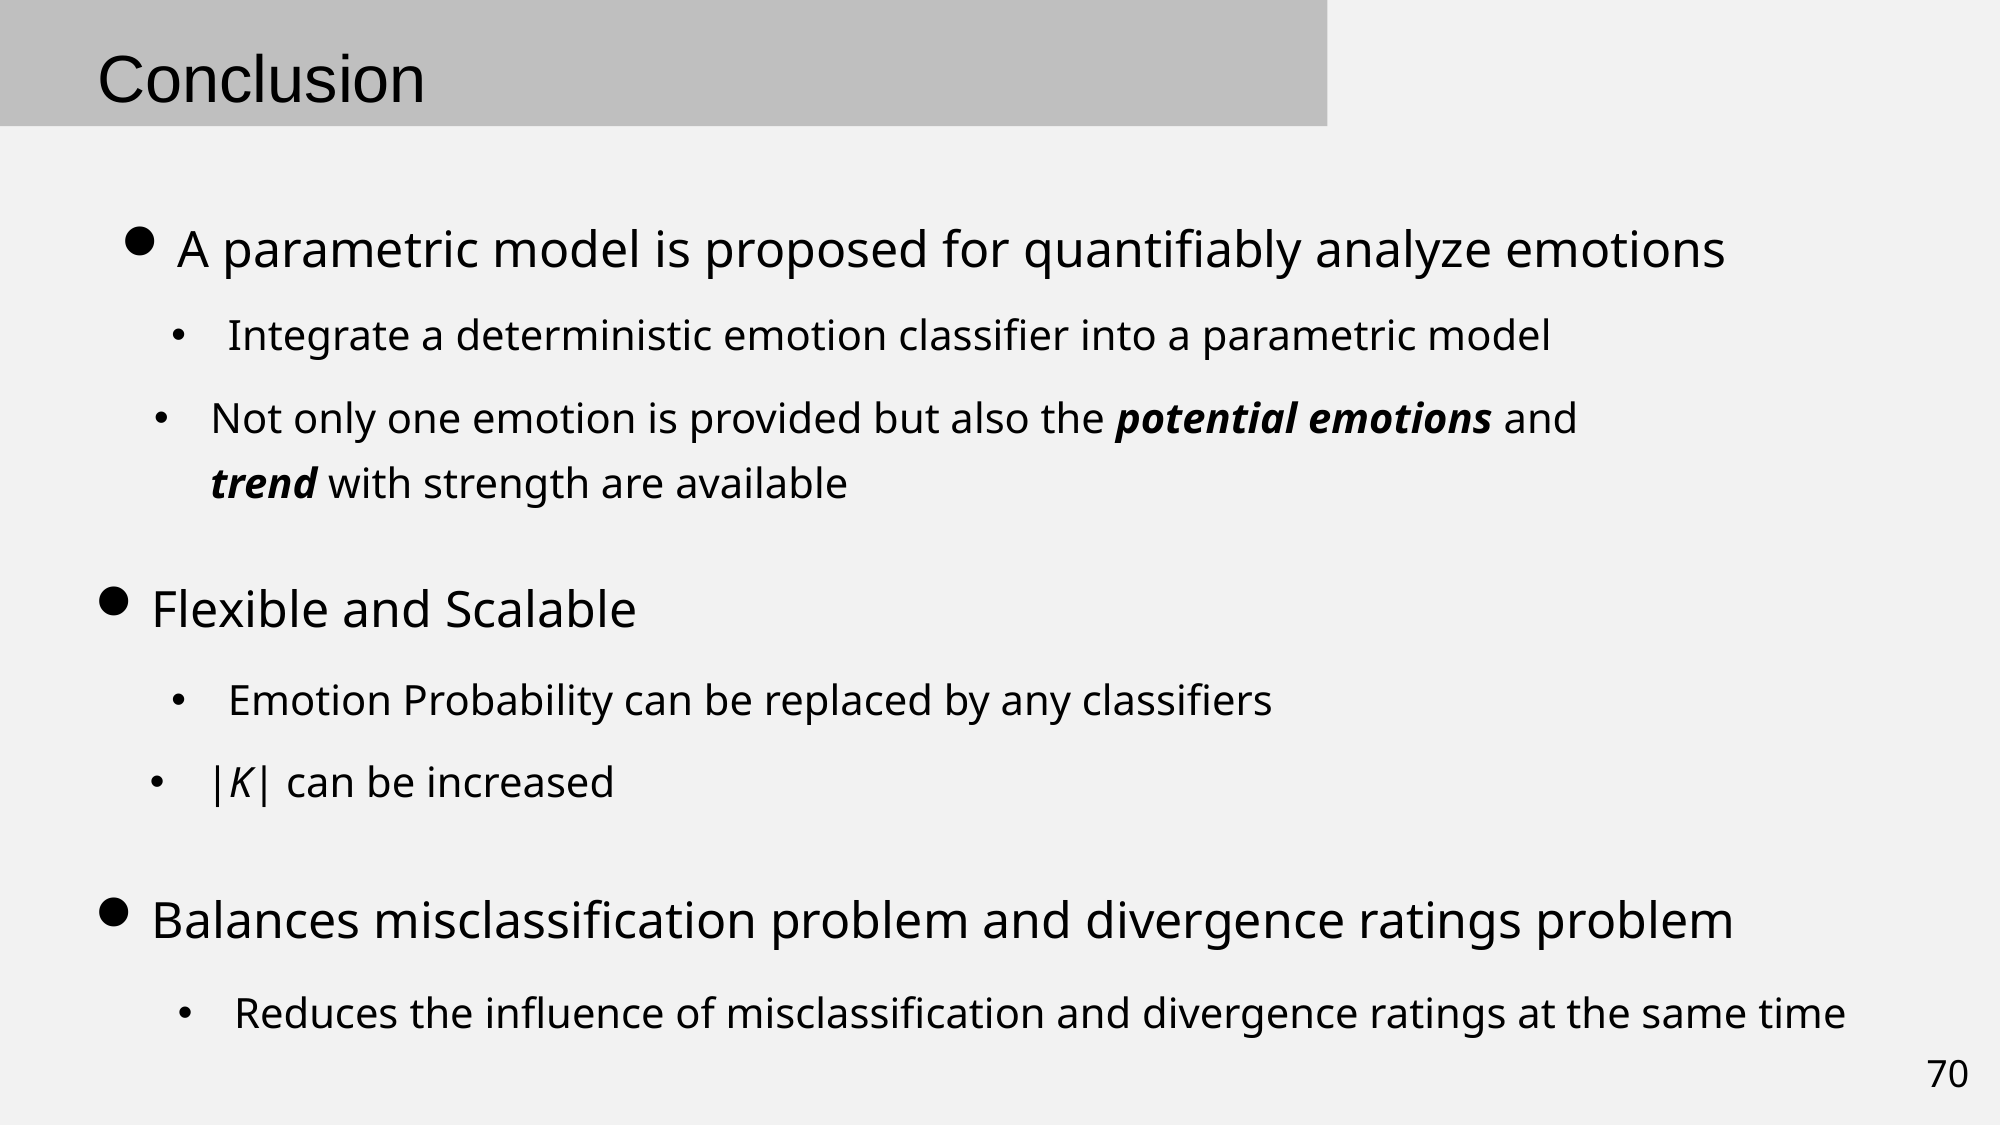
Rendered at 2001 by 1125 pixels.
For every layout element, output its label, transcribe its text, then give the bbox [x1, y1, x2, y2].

slide_number 70 [1534, 1042, 1985, 1103]
text_box Conclusion [82, 4, 442, 124]
text_box Reduces the influence of misclassification and divergence ratings at the same time [163, 964, 1862, 1045]
text_box Integrate a deterministic emotion classifier into a parametric model [156, 286, 1567, 367]
text_box Not only one emotion is provided but also the potential emotions and trend with strength are available [139, 369, 1686, 515]
text_box |K| can be increased [134, 733, 631, 814]
text_box A parametric model is proposed for quantifiably analyze emotions [106, 192, 1743, 286]
text_box Balances misclassification problem and divergence ratings problem [80, 862, 1791, 956]
text_box Emotion Probability can be replaced by any classifiers [156, 651, 1288, 732]
text_box [0, 0, 1328, 127]
text_box Flexible and Scalable [80, 552, 764, 646]
